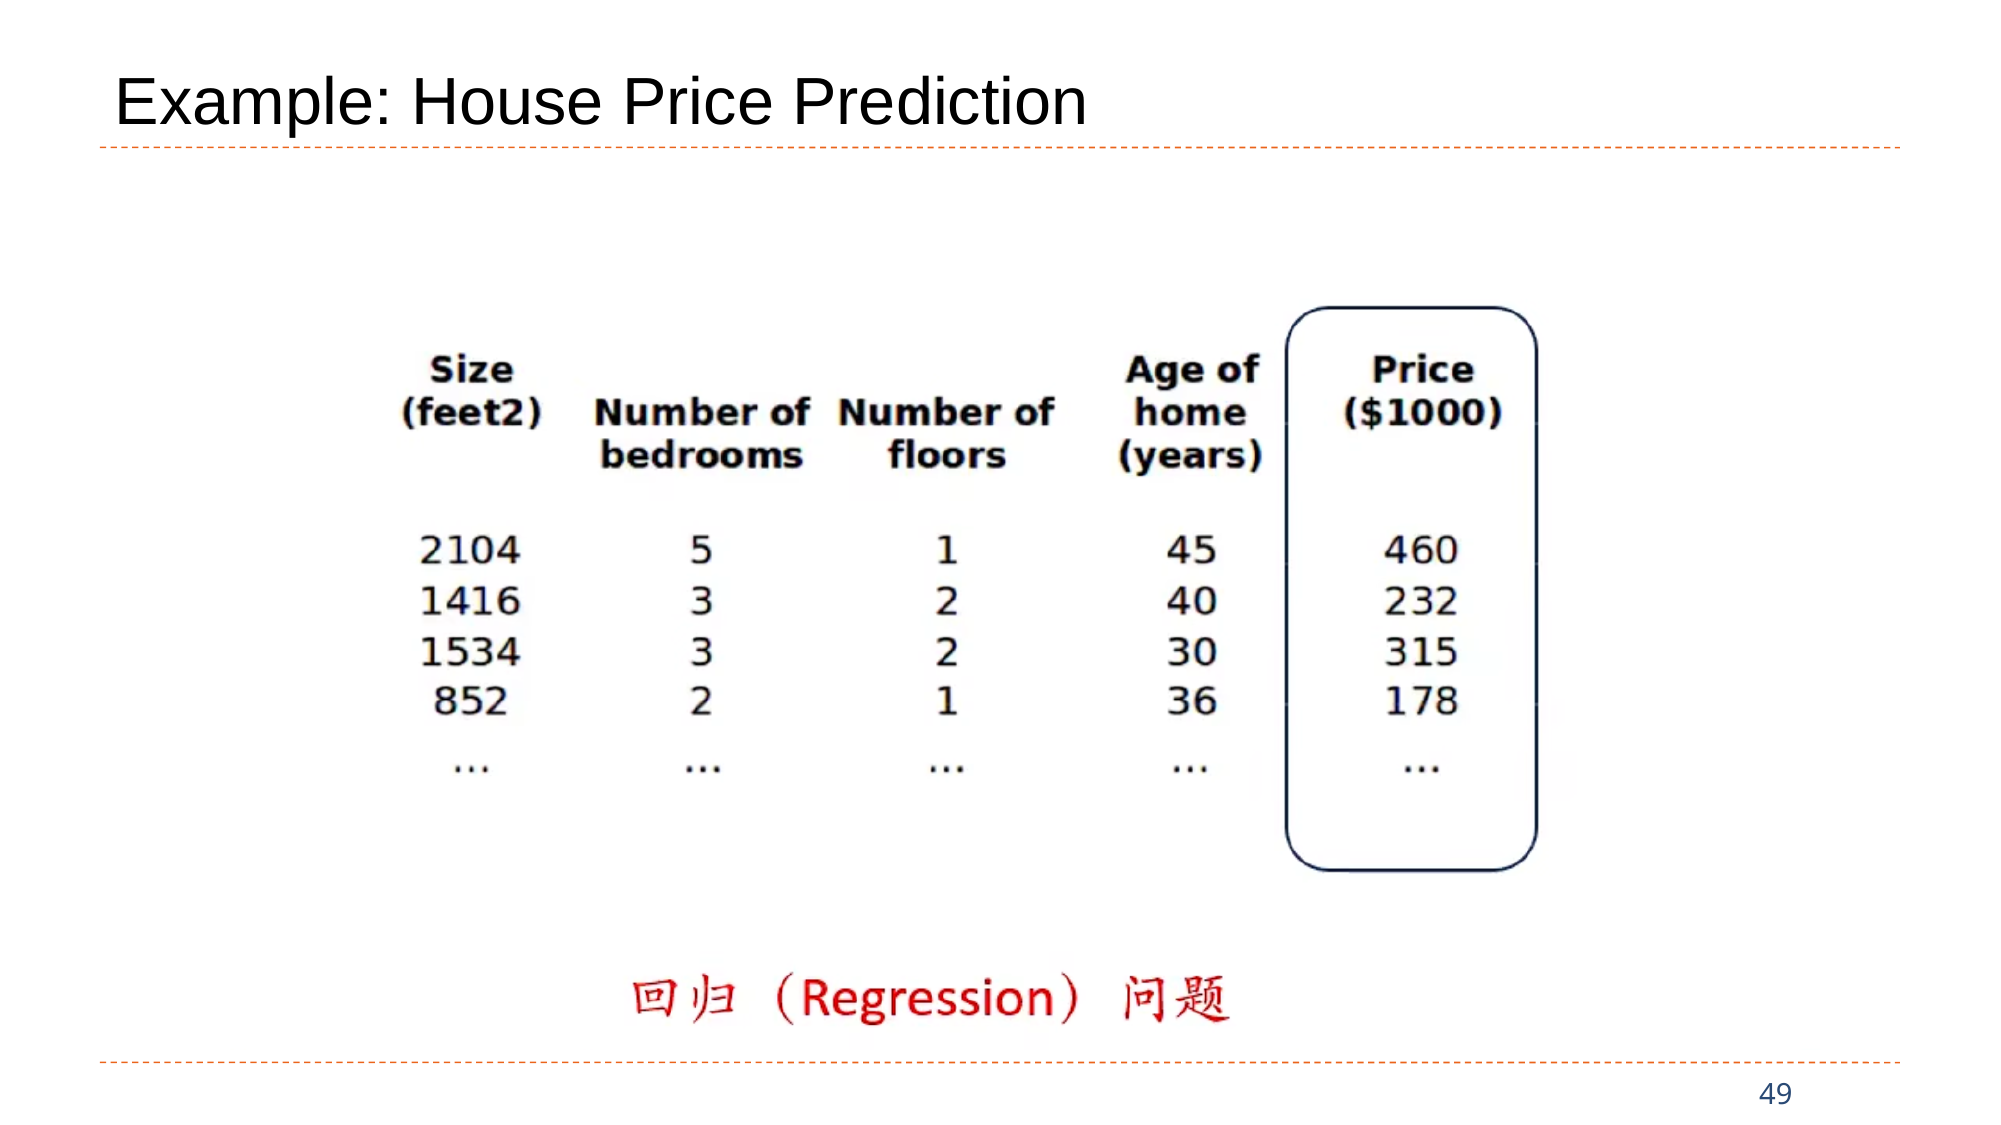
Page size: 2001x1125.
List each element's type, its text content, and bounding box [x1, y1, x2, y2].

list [99, 162, 1901, 1050]
title Example: House Price Prediction [99, 24, 1900, 146]
